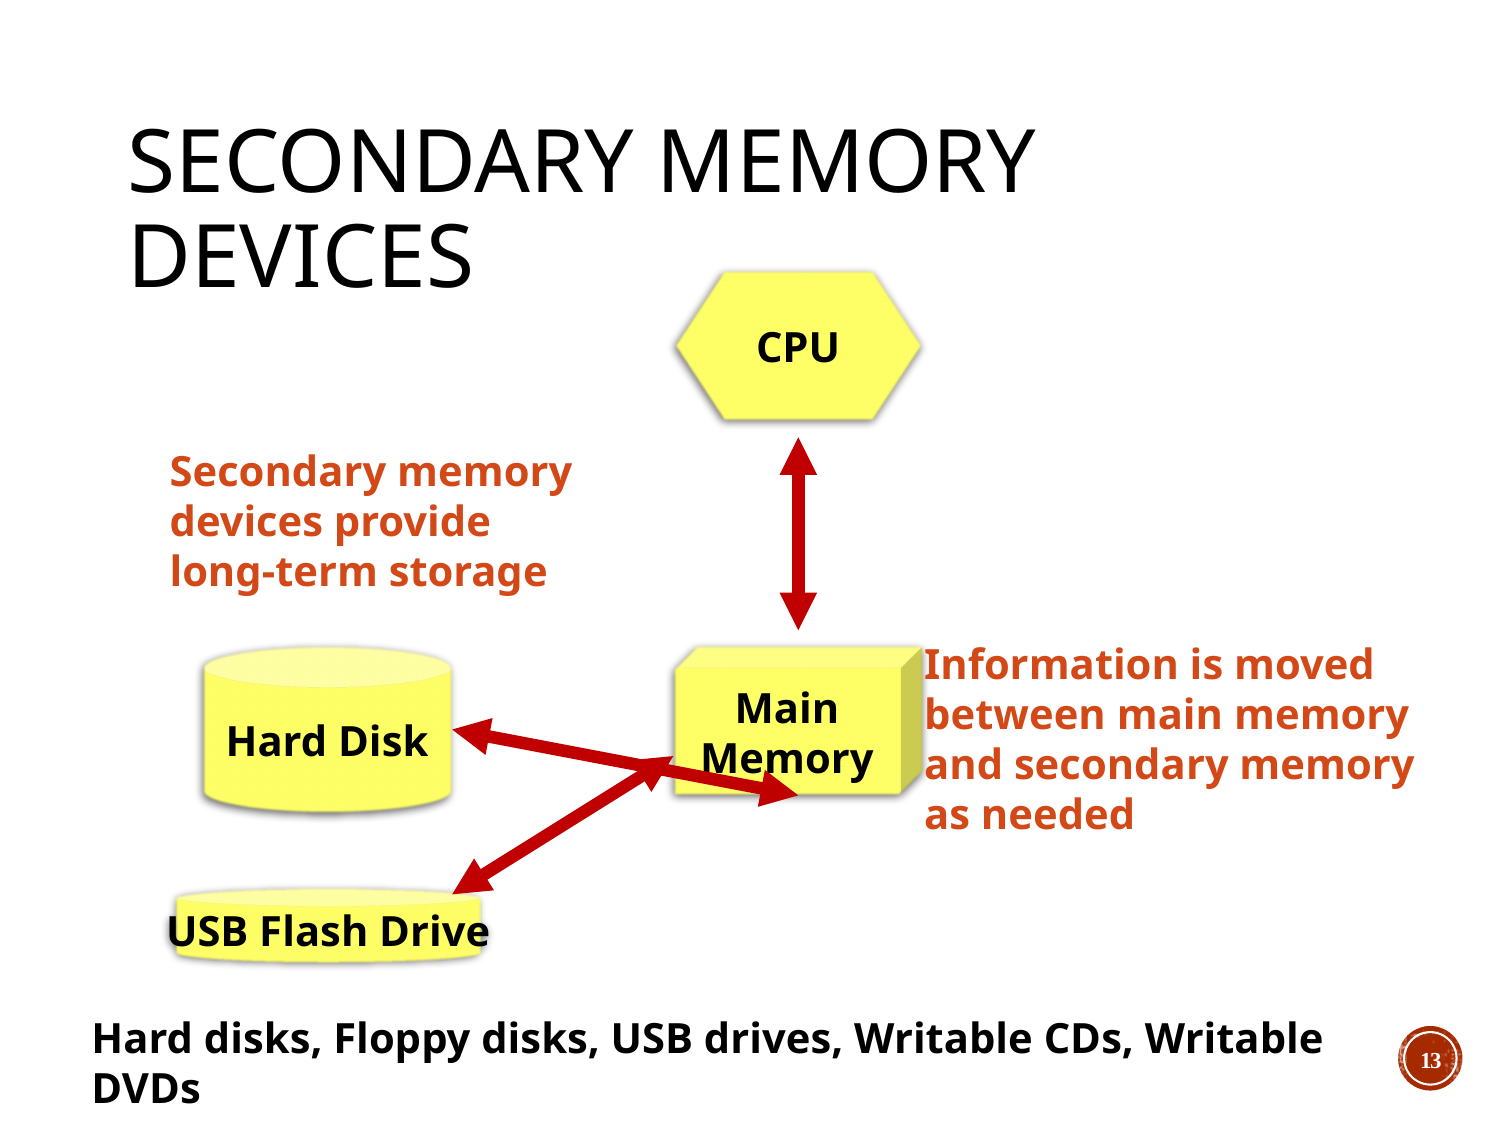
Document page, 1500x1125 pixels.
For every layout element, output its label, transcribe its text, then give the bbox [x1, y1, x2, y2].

text_box CPU [678, 273, 919, 418]
text_box [206, 649, 450, 687]
title Secondary Memory Devices [112, 79, 1388, 344]
text_box USB Flash Drive [178, 899, 479, 961]
text_box Main Memory [677, 668, 901, 793]
text_box Hard disks, Floppy disks, USB drives, Writable CDs, Writable DVDs [76, 1004, 1361, 1120]
text_box Hard Disk [206, 672, 450, 811]
slide_number 13 [1391, 1028, 1471, 1089]
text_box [455, 759, 671, 891]
text_box Information is moved between main memory and secondary memory as needed [909, 630, 1430, 846]
text_box [179, 890, 479, 906]
text_box Secondary memory devices provide long-term storage [154, 437, 588, 603]
text_box [680, 648, 909, 668]
